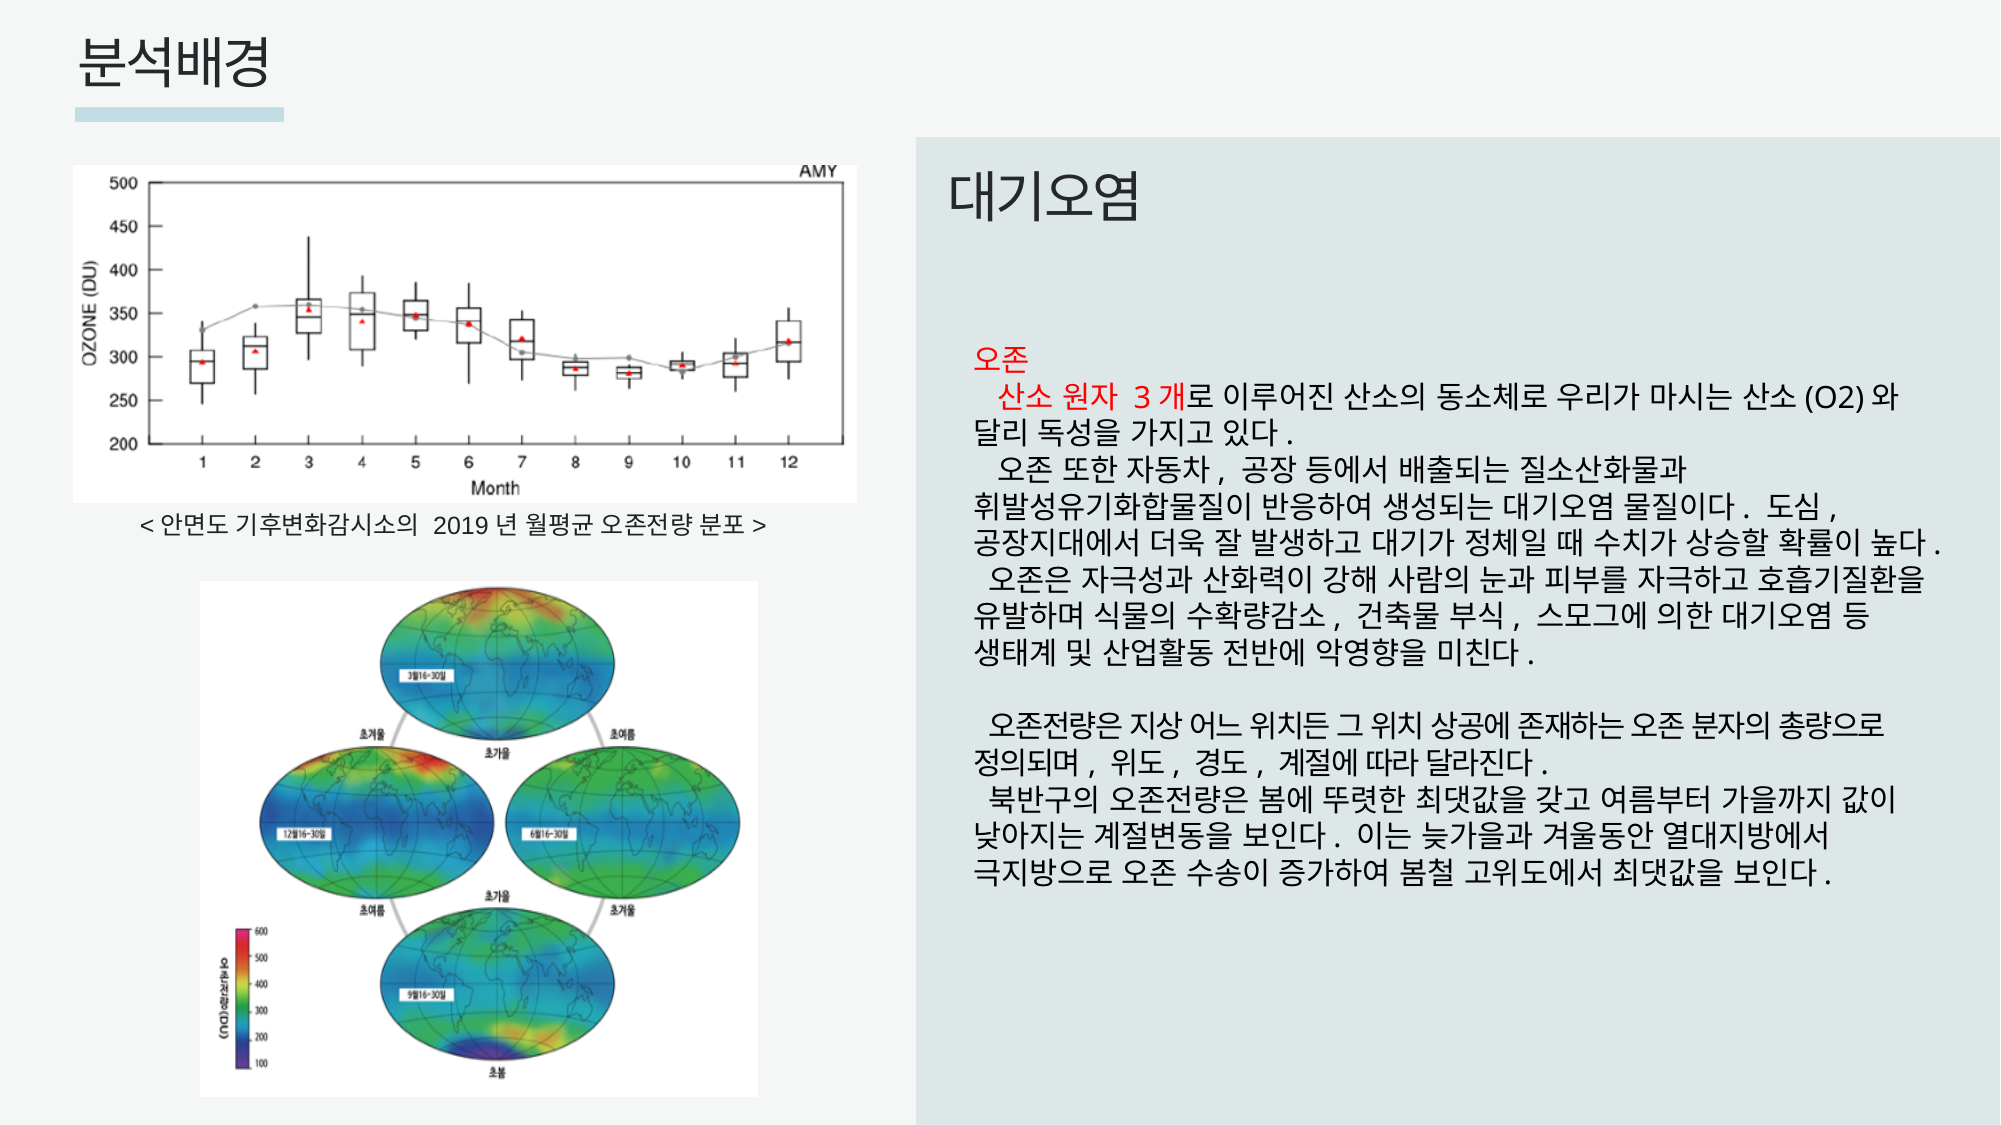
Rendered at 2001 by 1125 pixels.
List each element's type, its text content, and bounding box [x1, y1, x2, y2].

picture [199, 581, 758, 1097]
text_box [916, 137, 2000, 1125]
picture [73, 165, 857, 503]
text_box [74, 87, 284, 142]
text_box 분석배경 [63, 20, 2000, 103]
text_box <안면도 기후변화감시소의 2019년 월평균 오존전량 분포> [125, 503, 825, 547]
